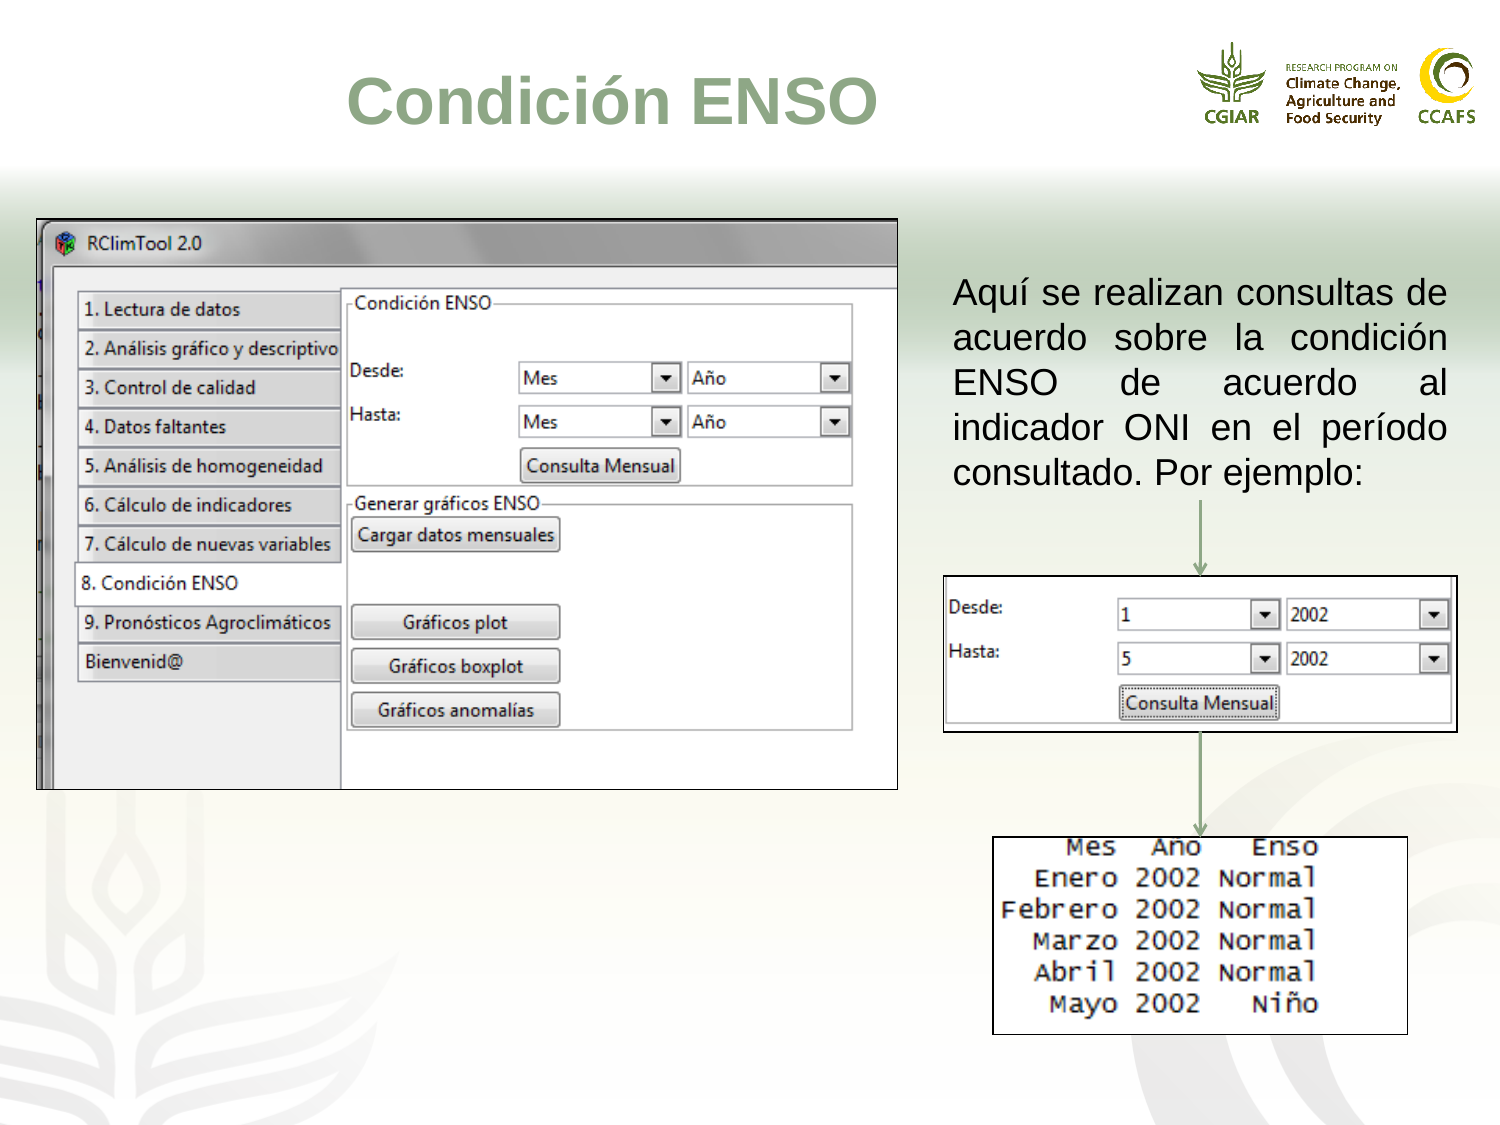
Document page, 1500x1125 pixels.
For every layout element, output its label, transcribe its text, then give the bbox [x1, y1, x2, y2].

text_box Condición ENSO [280, 50, 946, 146]
text_box Aquí se realizan consultas de acuerdo sobre la condición ENSO de acuerdo al indicador ONI en el período consultado. Por ejemplo: [937, 260, 1463, 501]
picture [993, 837, 1407, 1034]
picture [943, 576, 1457, 732]
picture [37, 219, 897, 789]
picture [1197, 42, 1475, 126]
